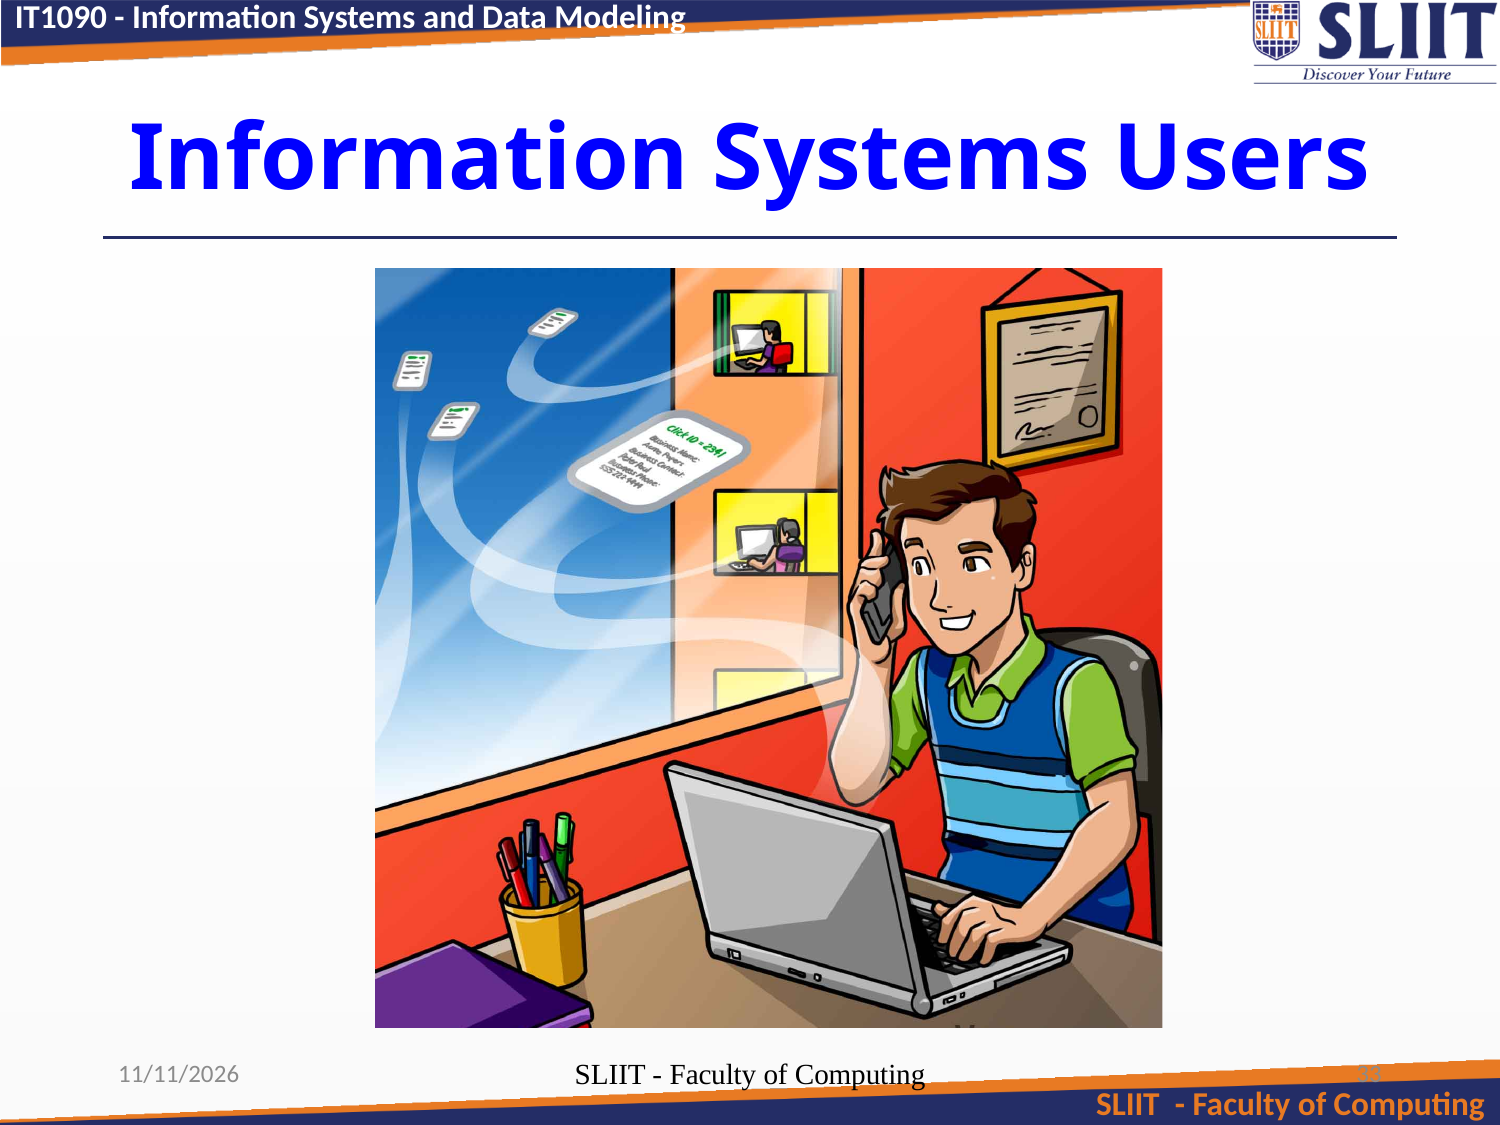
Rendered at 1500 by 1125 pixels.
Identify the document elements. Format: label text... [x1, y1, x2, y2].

title Information Systems Users [103, 66, 1397, 254]
picture [374, 268, 1163, 1028]
slide_number 33 [1059, 1042, 1397, 1103]
picture [1243, 1103, 1249, 1112]
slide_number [103, 1042, 441, 1103]
picture [0, 1050, 1500, 1125]
footer SLIIT - Faculty of Computing [496, 1042, 1004, 1103]
picture [2, 2, 1249, 75]
picture [1302, 1103, 1310, 1112]
picture [1250, 0, 1500, 84]
picture [1356, 1103, 1364, 1112]
